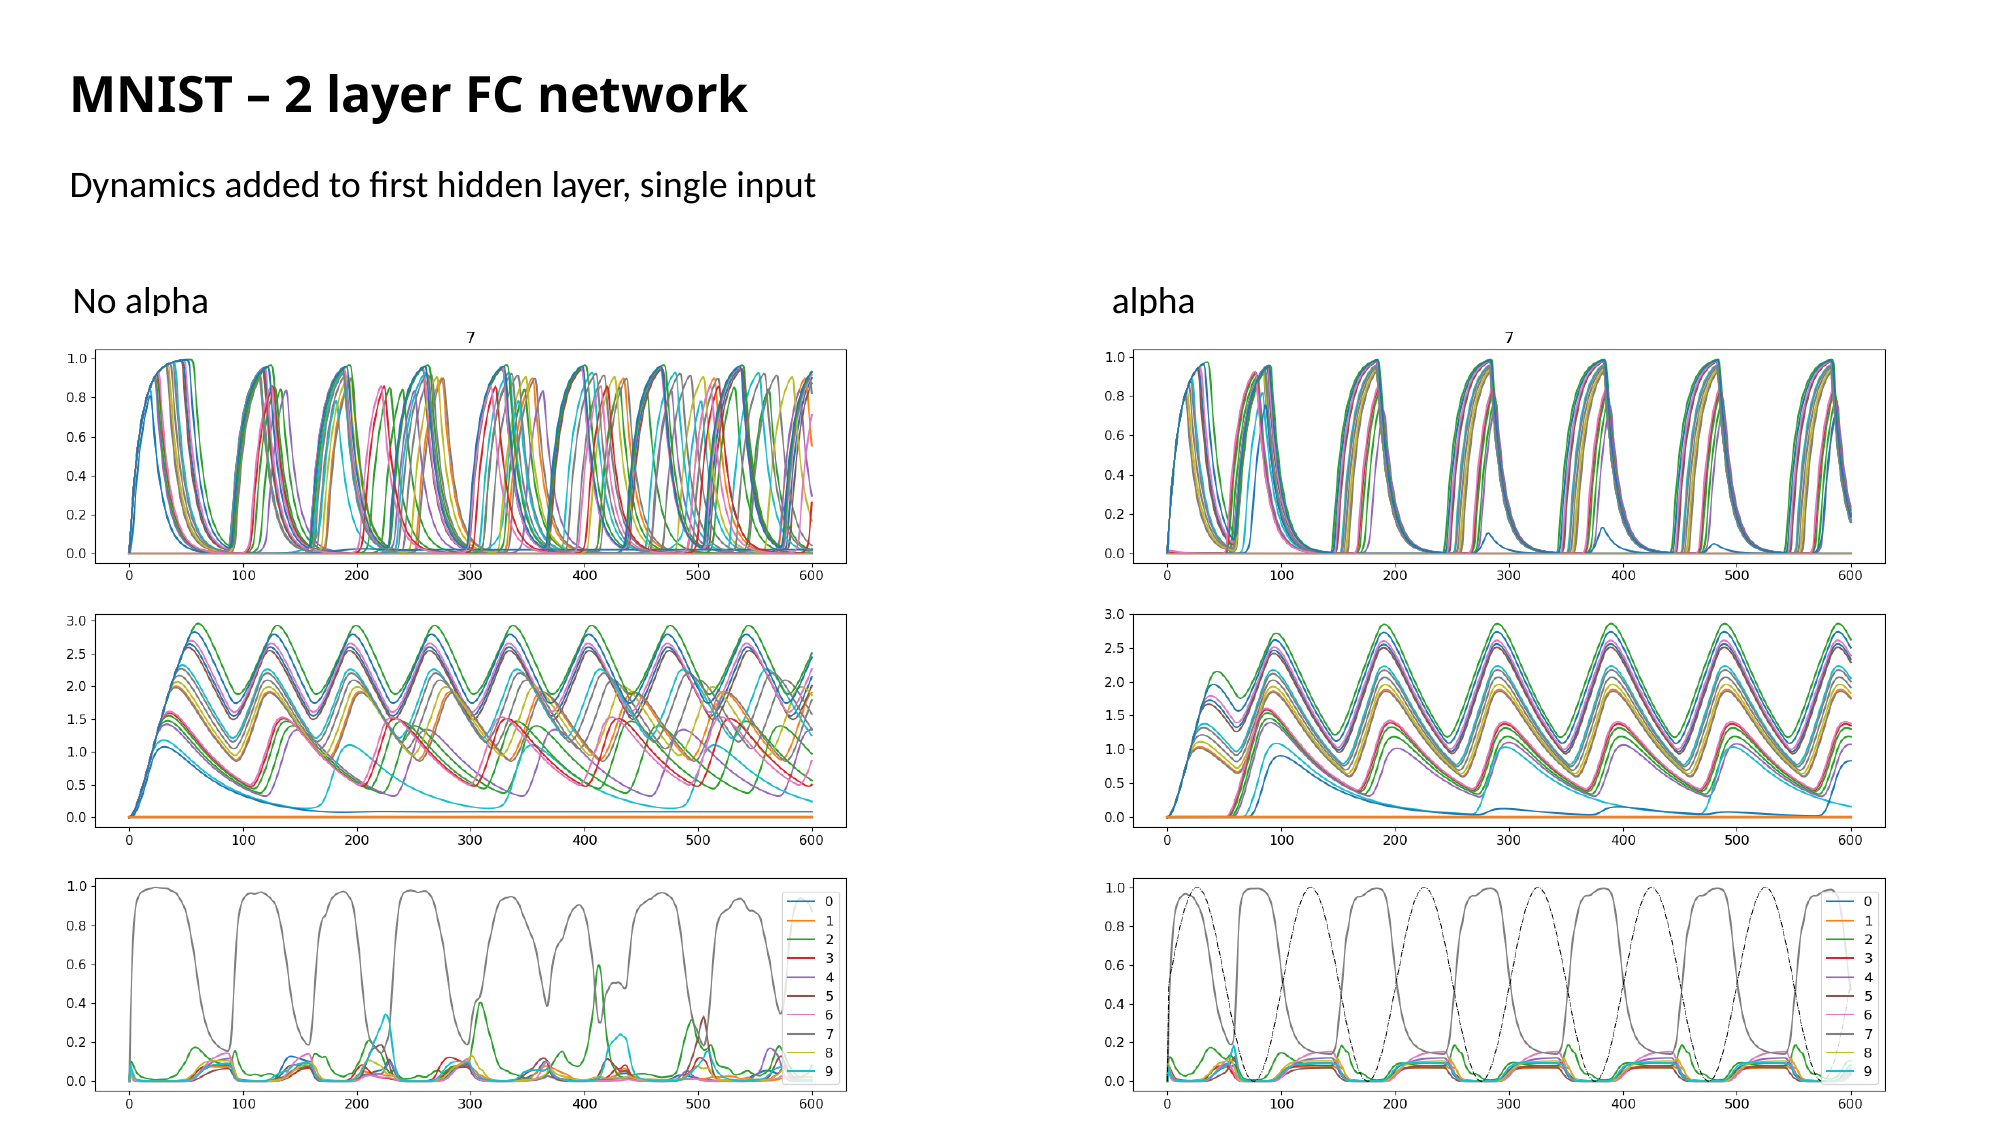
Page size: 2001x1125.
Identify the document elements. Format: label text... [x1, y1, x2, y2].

text_box alpha [1096, 273, 2000, 987]
title MNIST – 2 layer FC network [54, 55, 1780, 138]
list Dynamics added to first hidden layer, single input [54, 157, 1780, 316]
text_box No alpha [57, 273, 1096, 987]
picture [1089, 316, 1899, 1125]
picture [51, 316, 860, 1125]
